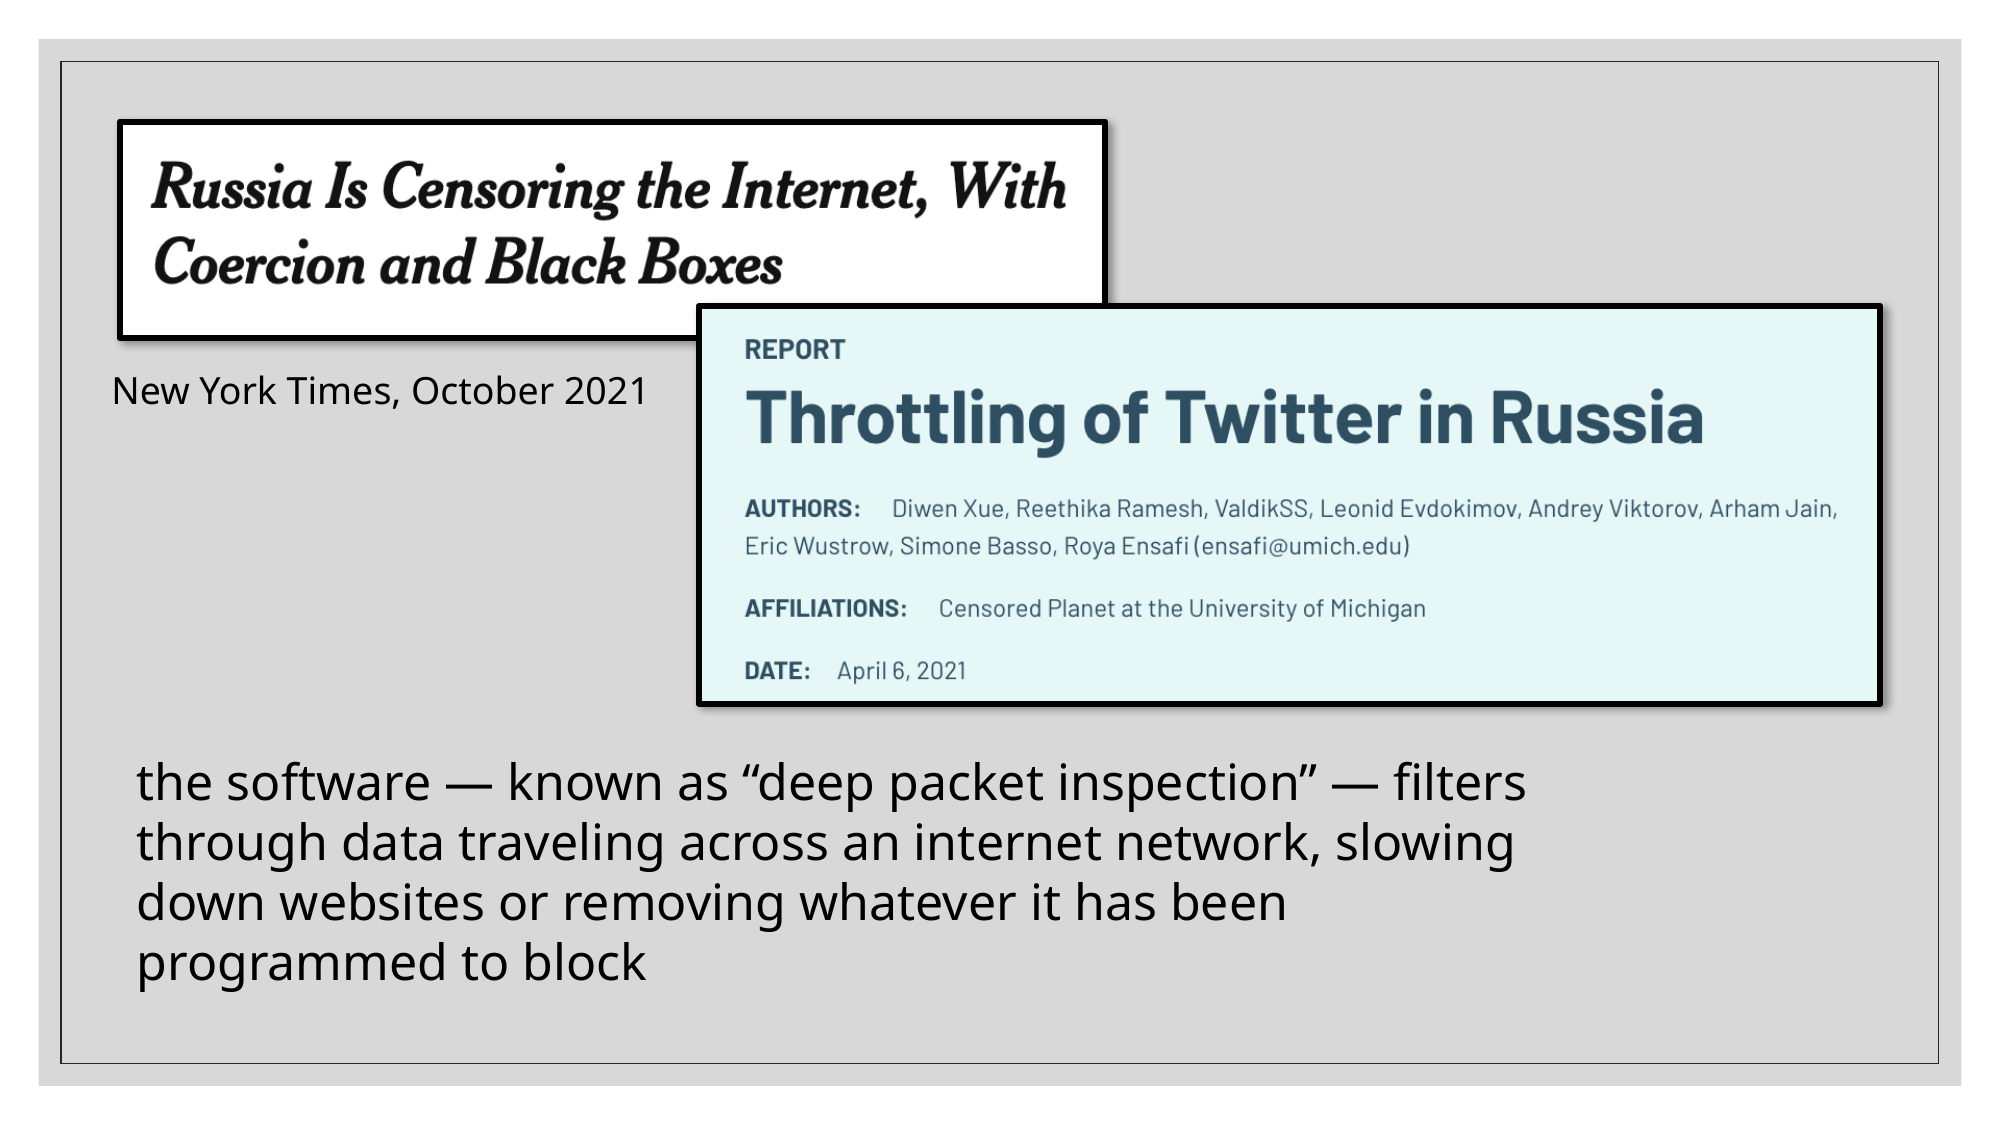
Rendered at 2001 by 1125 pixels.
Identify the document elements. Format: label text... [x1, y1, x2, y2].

text_box New York Times, October 2021 [96, 359, 666, 420]
picture [122, 124, 1878, 701]
text_box the software — known as “deep packet inspection” — filters through data traveling across an internet network, slowing down websites or removing whatever it has been programmed to block [121, 742, 1580, 998]
